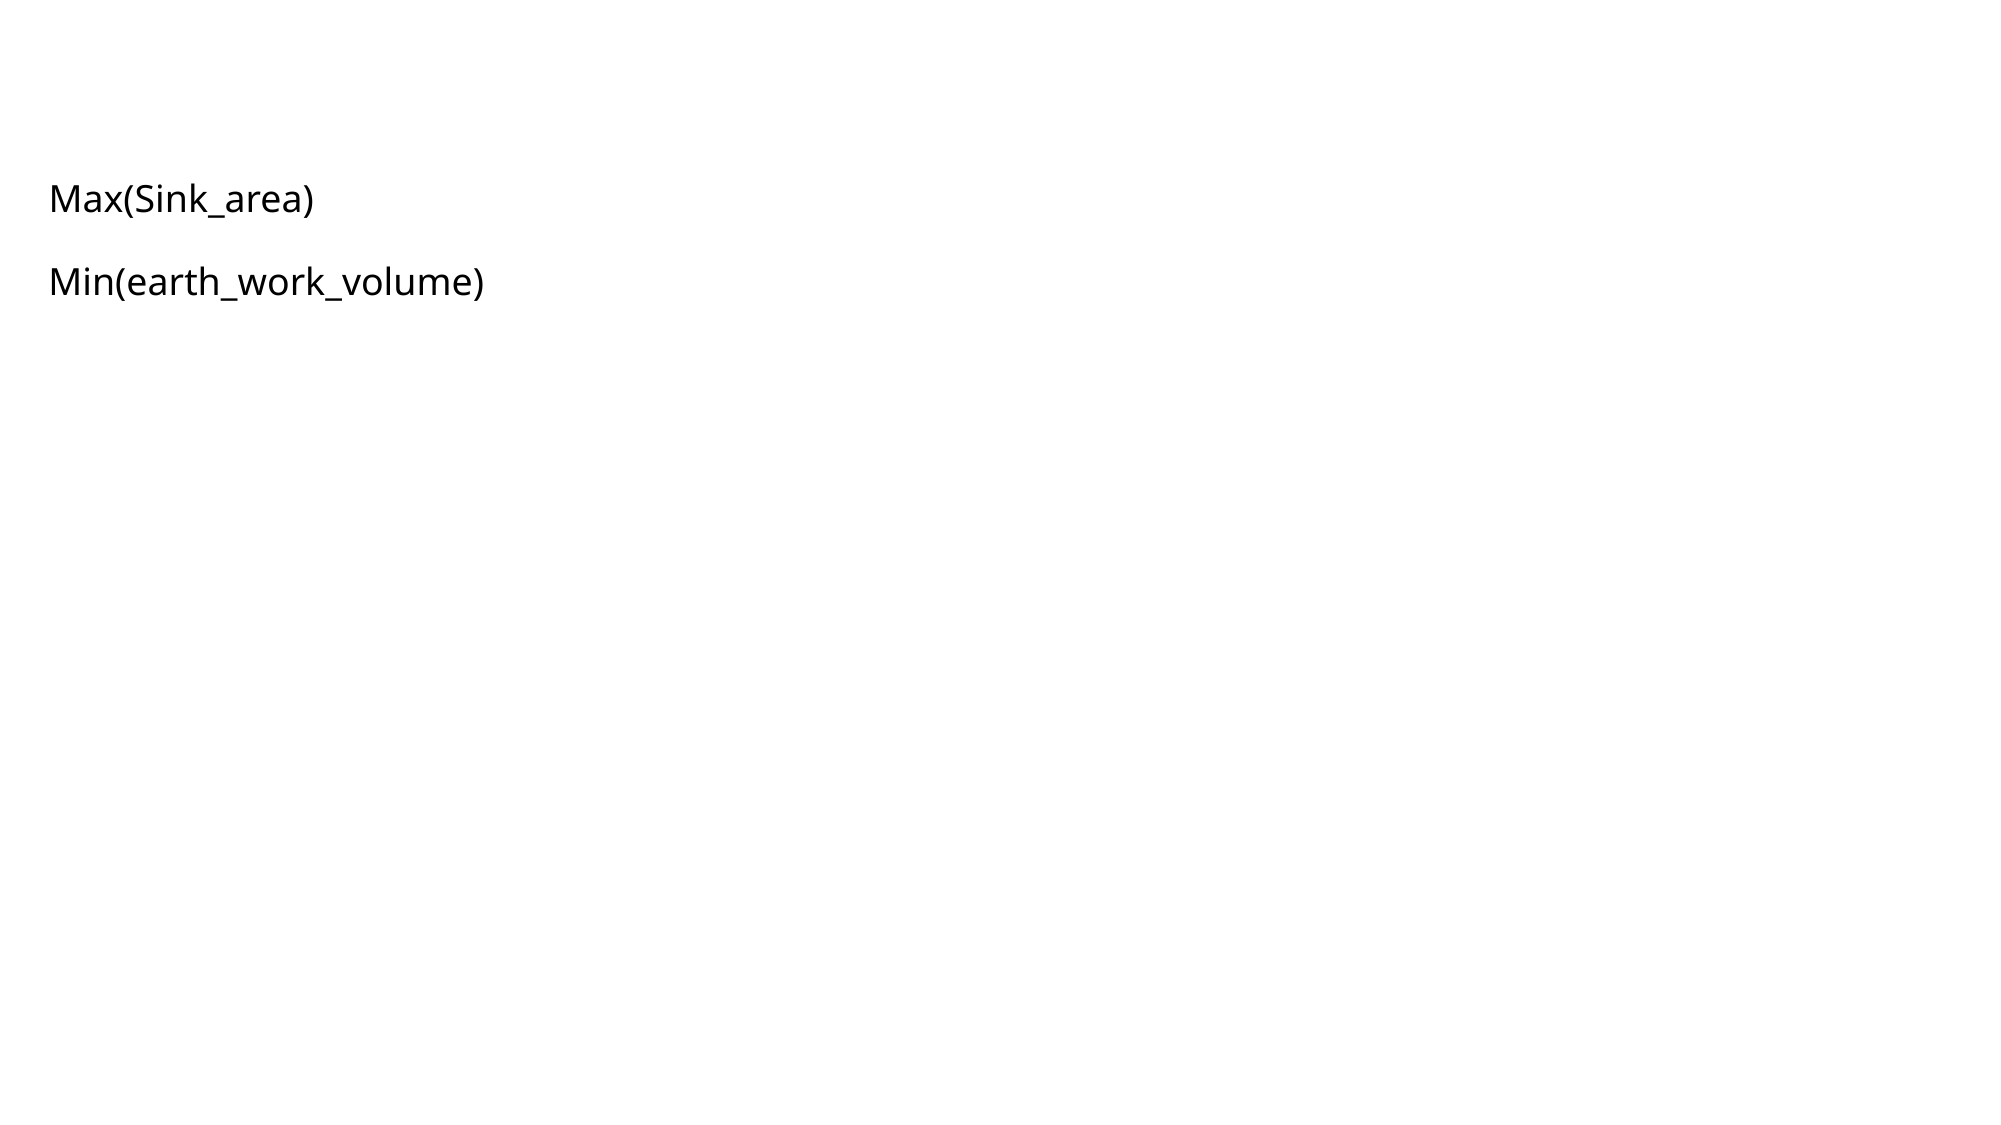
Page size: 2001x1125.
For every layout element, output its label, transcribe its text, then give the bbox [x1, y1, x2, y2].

text_box Max(Sink_area) [33, 167, 1034, 227]
text_box Min(earth_work_volume) [33, 250, 710, 310]
